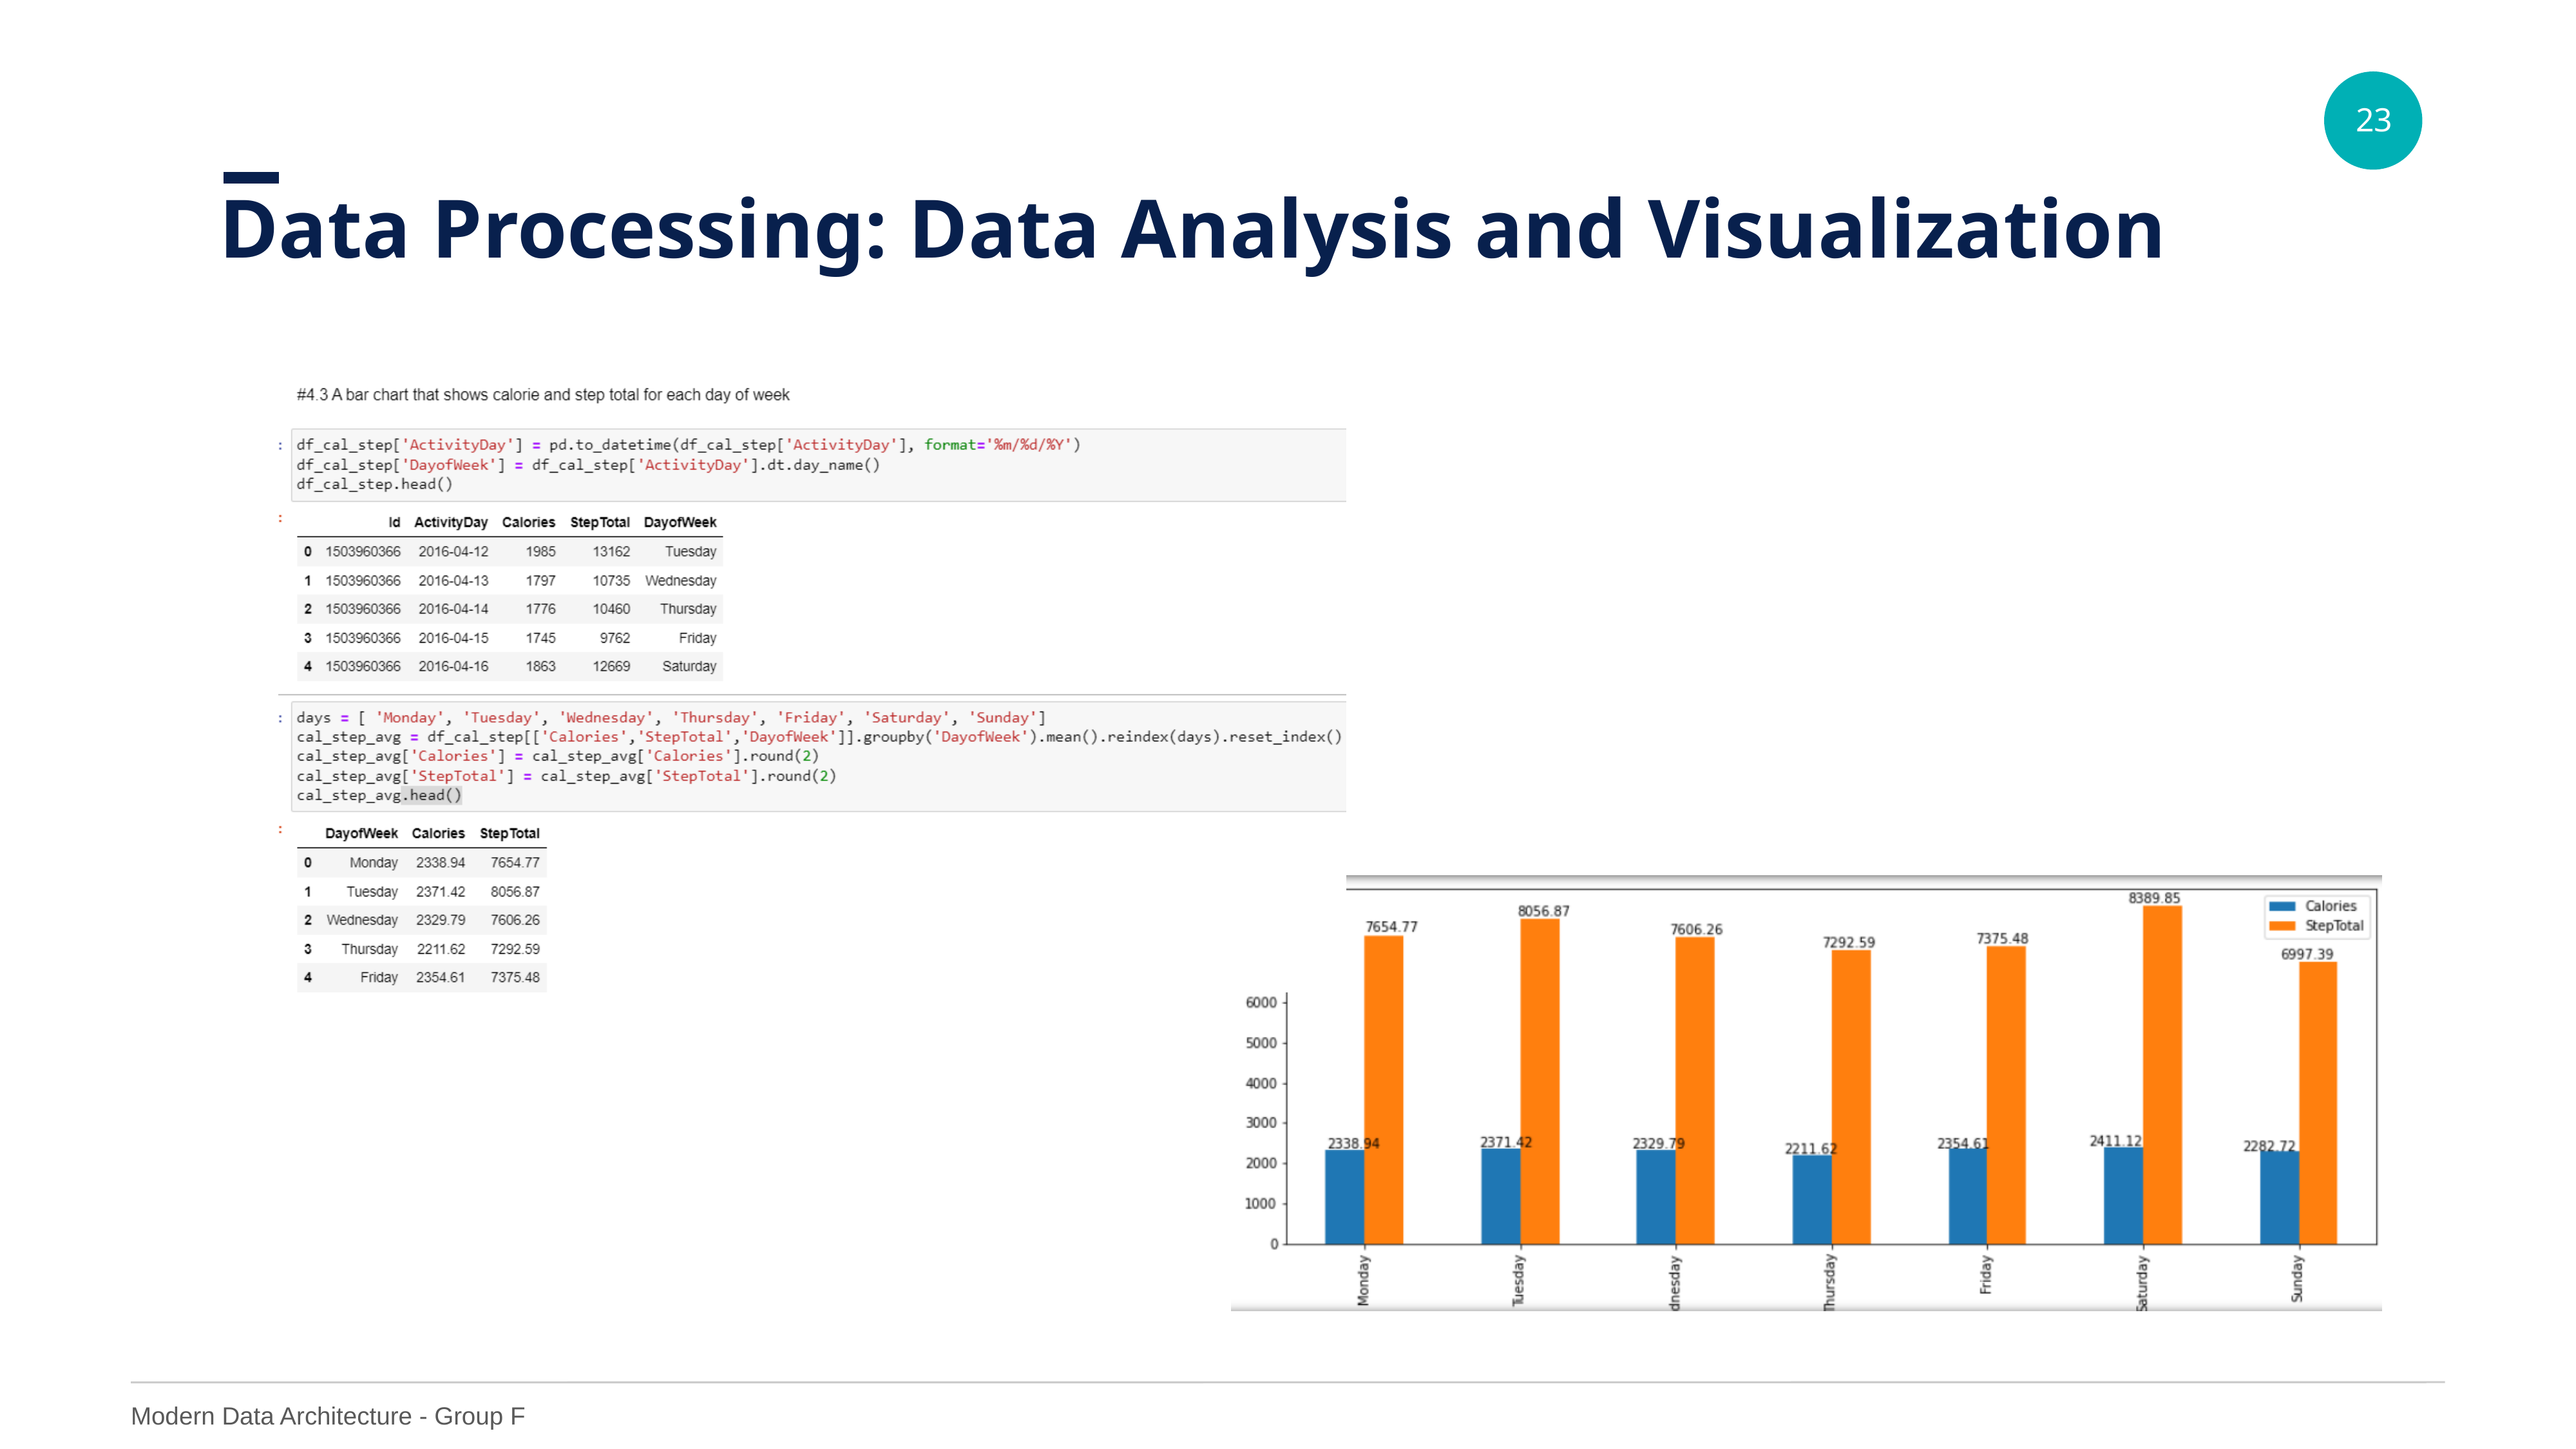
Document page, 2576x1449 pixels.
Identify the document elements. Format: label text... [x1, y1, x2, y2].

text_box Data Processing: Data Analysis and Visualization [209, 173, 2271, 279]
text_box [224, 173, 279, 184]
picture [278, 379, 2382, 1311]
